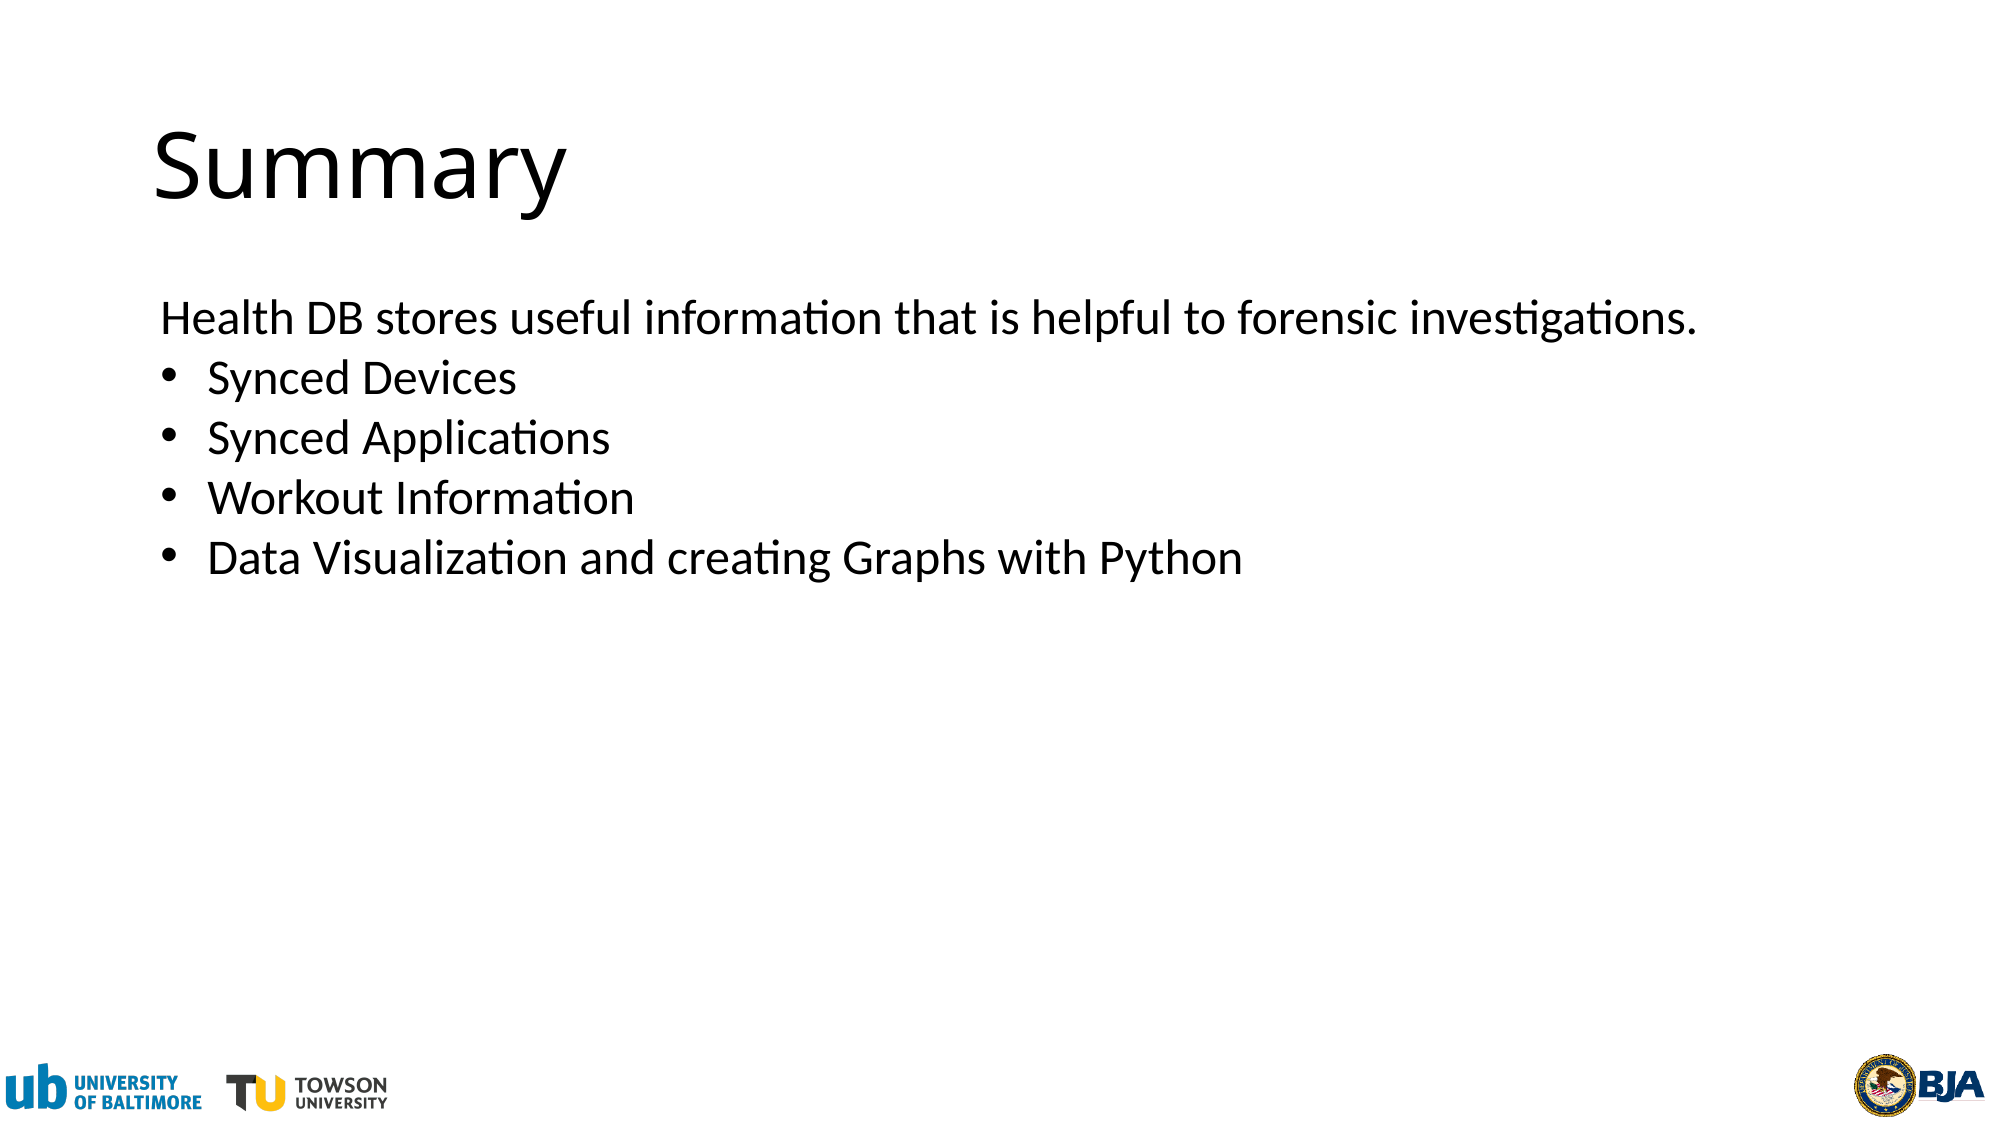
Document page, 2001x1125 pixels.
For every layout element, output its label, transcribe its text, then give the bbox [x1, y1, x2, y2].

title Summary [137, 59, 1863, 278]
text_box Health DB stores useful information that is helpful to forensic investigations. Synced Devices Synced Applications Workout Information Data Visualization and creating Graphs with Python [145, 277, 1714, 652]
picture [0, 1031, 407, 1125]
picture [1854, 1054, 1986, 1117]
